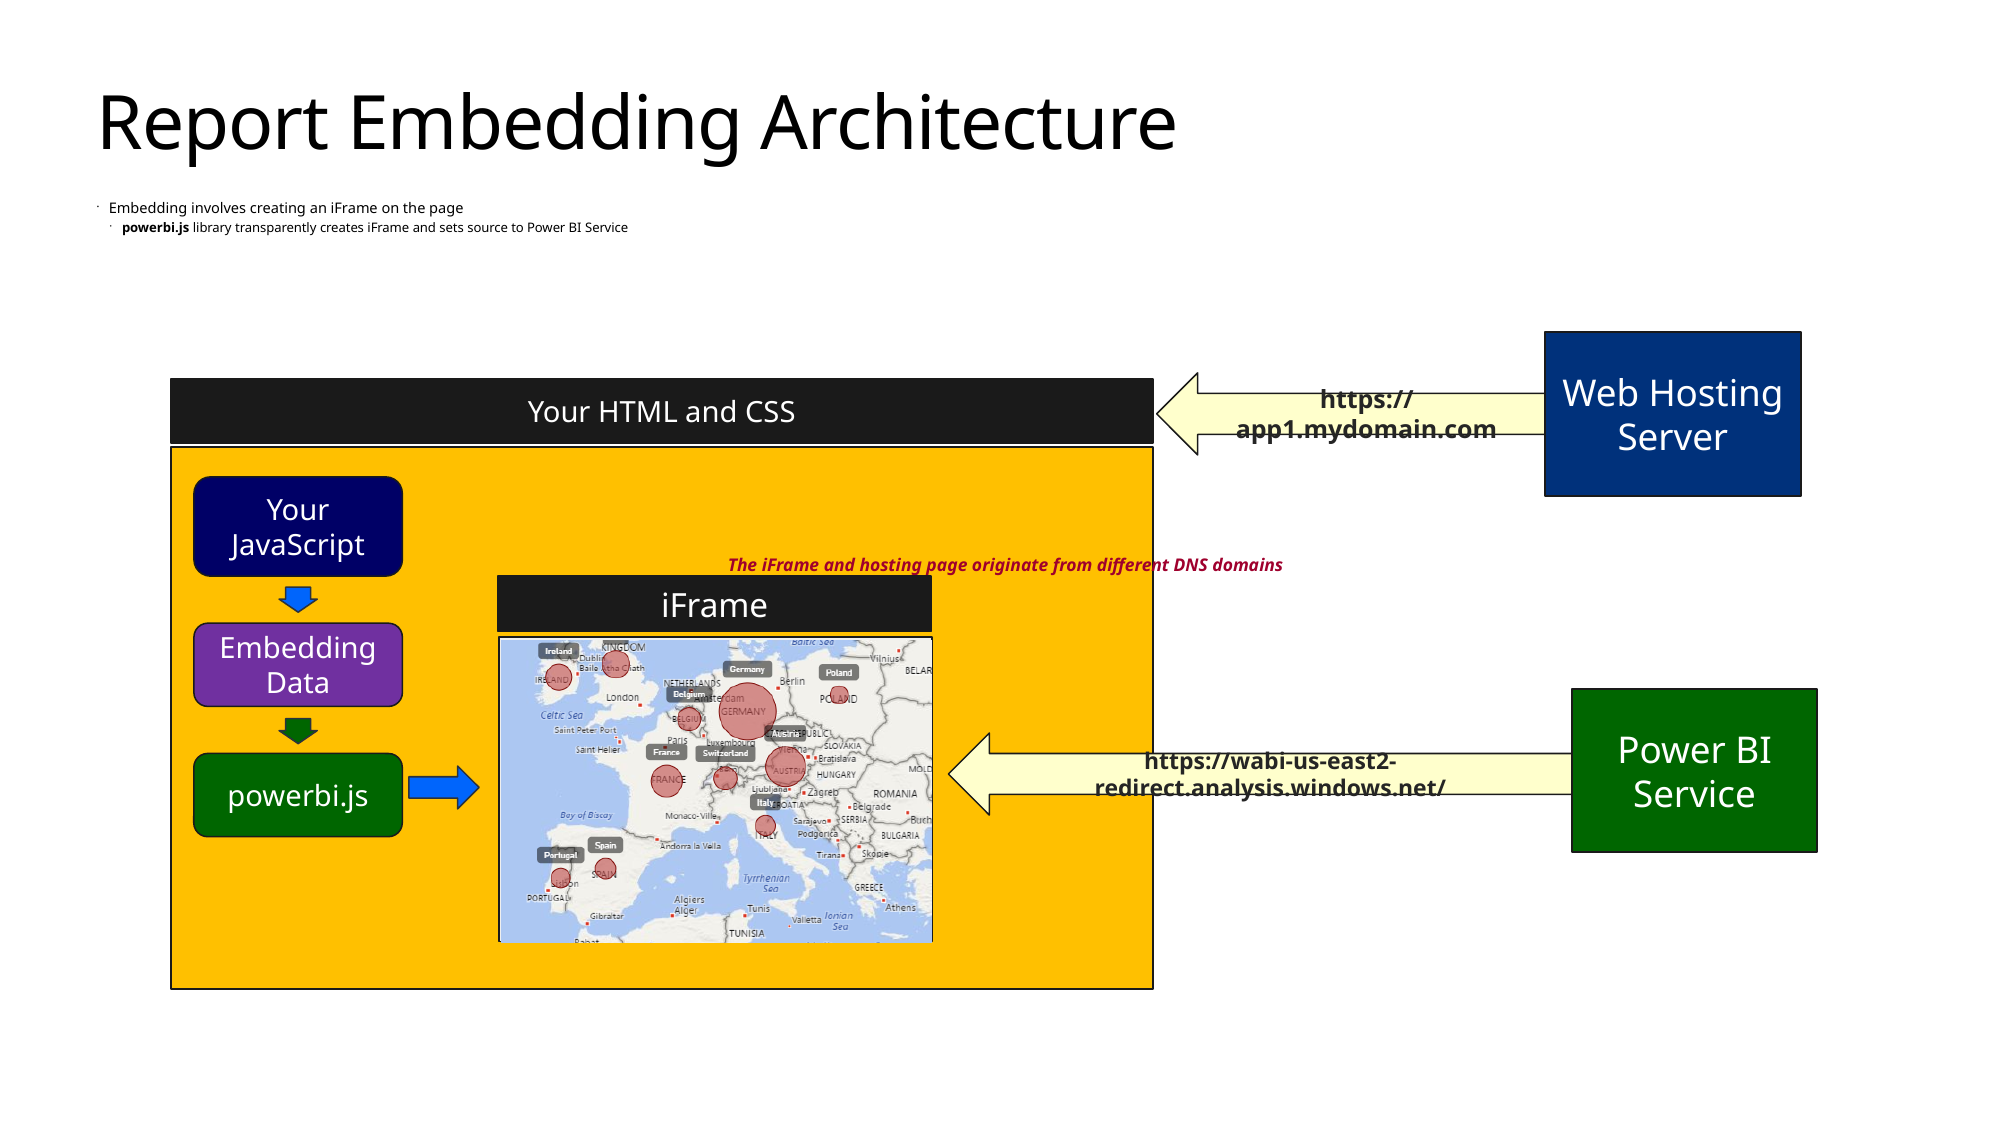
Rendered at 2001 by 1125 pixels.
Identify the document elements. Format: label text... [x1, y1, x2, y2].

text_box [170, 331, 1802, 990]
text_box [193, 718, 403, 837]
list Embedding involves creating an iFrame on the page powerbi.js library transparently creates iFrame and sets source to Power BI Service The iFrame and hosting page originate from different DNS domains [95, 199, 1904, 578]
picture [500, 640, 933, 1009]
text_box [408, 575, 933, 942]
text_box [948, 688, 1818, 852]
title Report Embedding Architecture [96, 75, 1904, 166]
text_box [193, 586, 403, 707]
